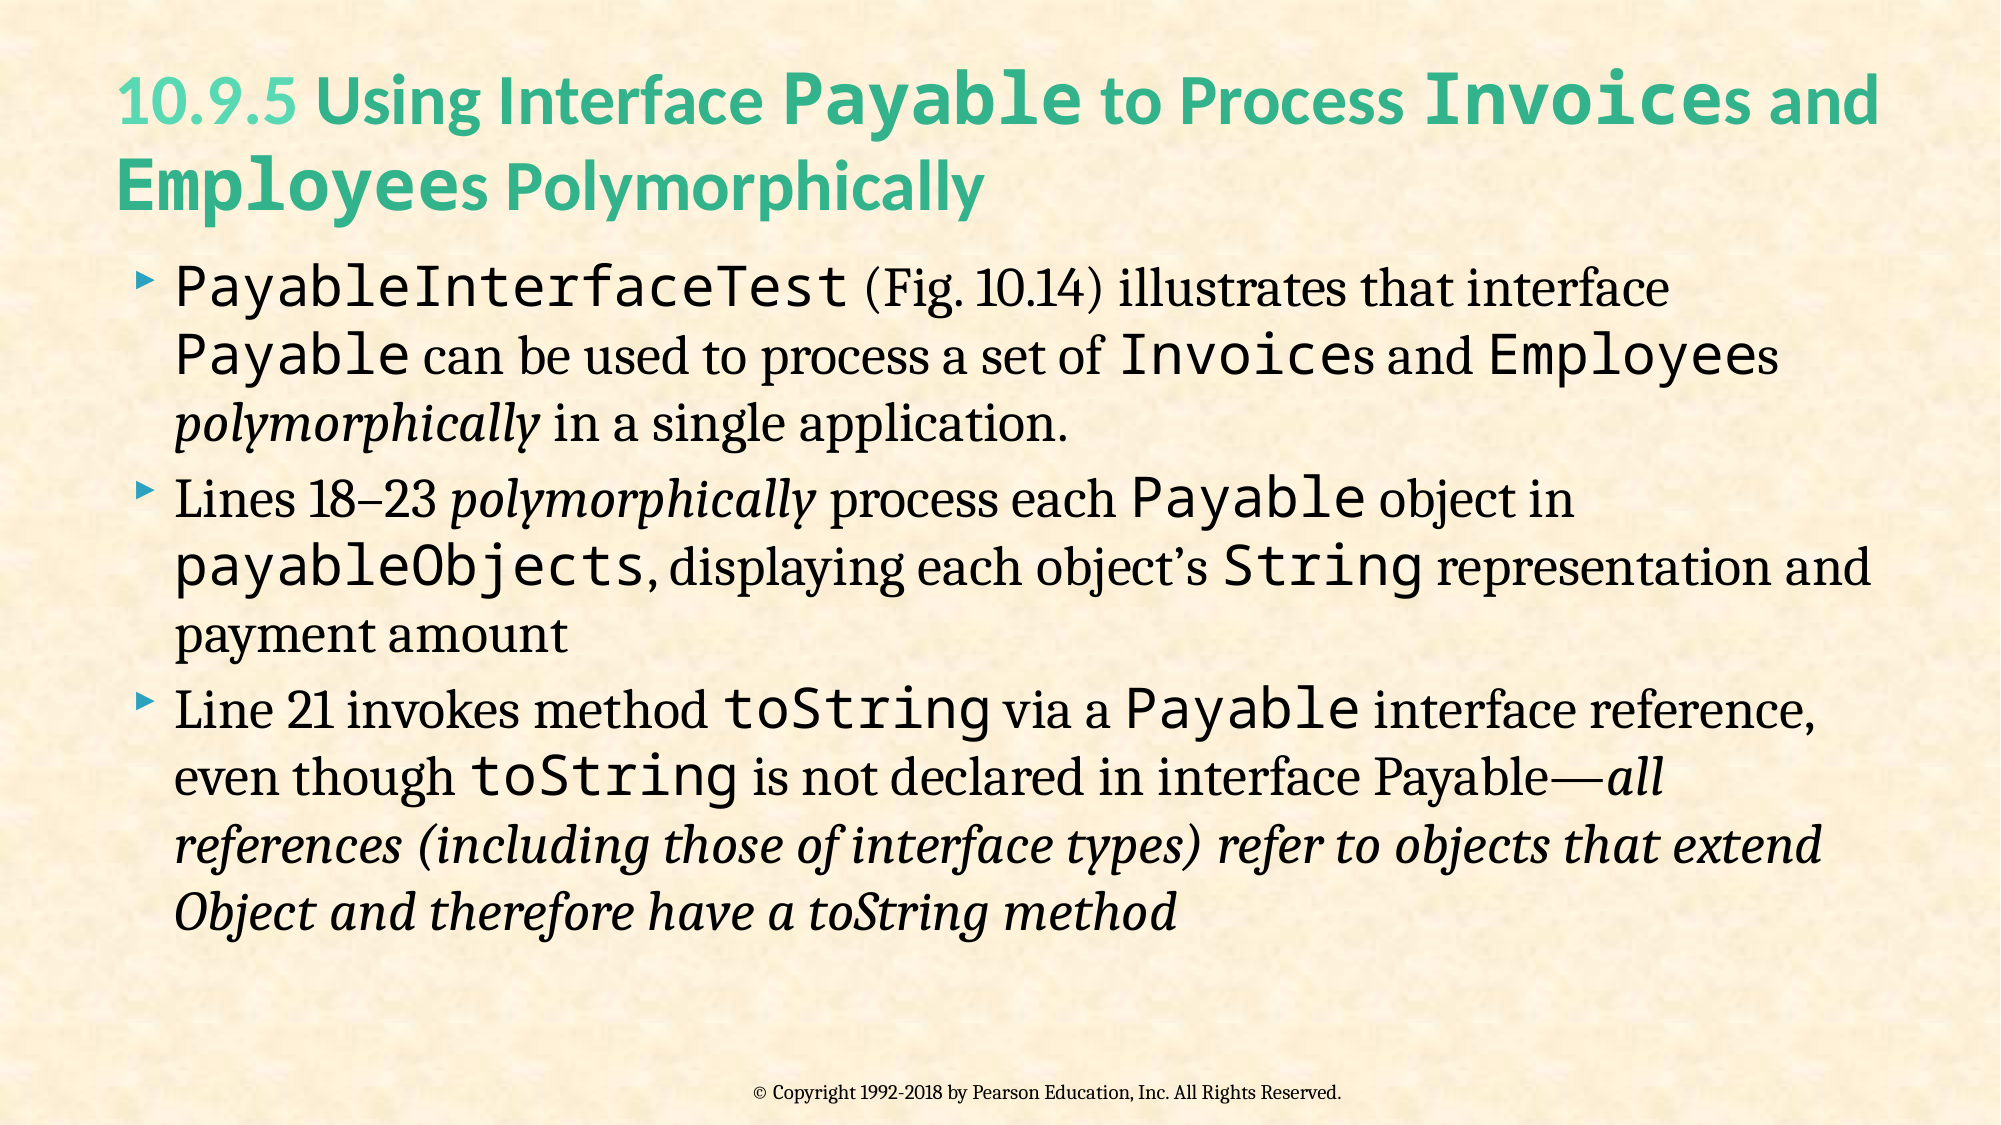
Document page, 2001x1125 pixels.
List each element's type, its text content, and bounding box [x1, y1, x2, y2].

list PayableInterfaceTest (Fig. 10.14) illustrates that interface Payable can be used to process a set of Invoices and Employees polymorphically in a single application. Lines 18–23 polymorphically process each Payable object in payableObjects, displaying each object’s String representation and payment amount Line 21 invokes method toString via a Payable interface reference, even though toString is not declared in interface Payable—all references (including those of interface types) refer to objects that extend Object and therefore have a toString method [99, 242, 1900, 986]
footer © Copyright 1992-2018 by Pearson Education, Inc. All Rights Reserved. [736, 1051, 1892, 1112]
picture [0, 0, 2001, 1125]
title 10.9.5 Using Interface Payable to Process Invoices and Employees Polymorphically [99, 45, 1900, 233]
